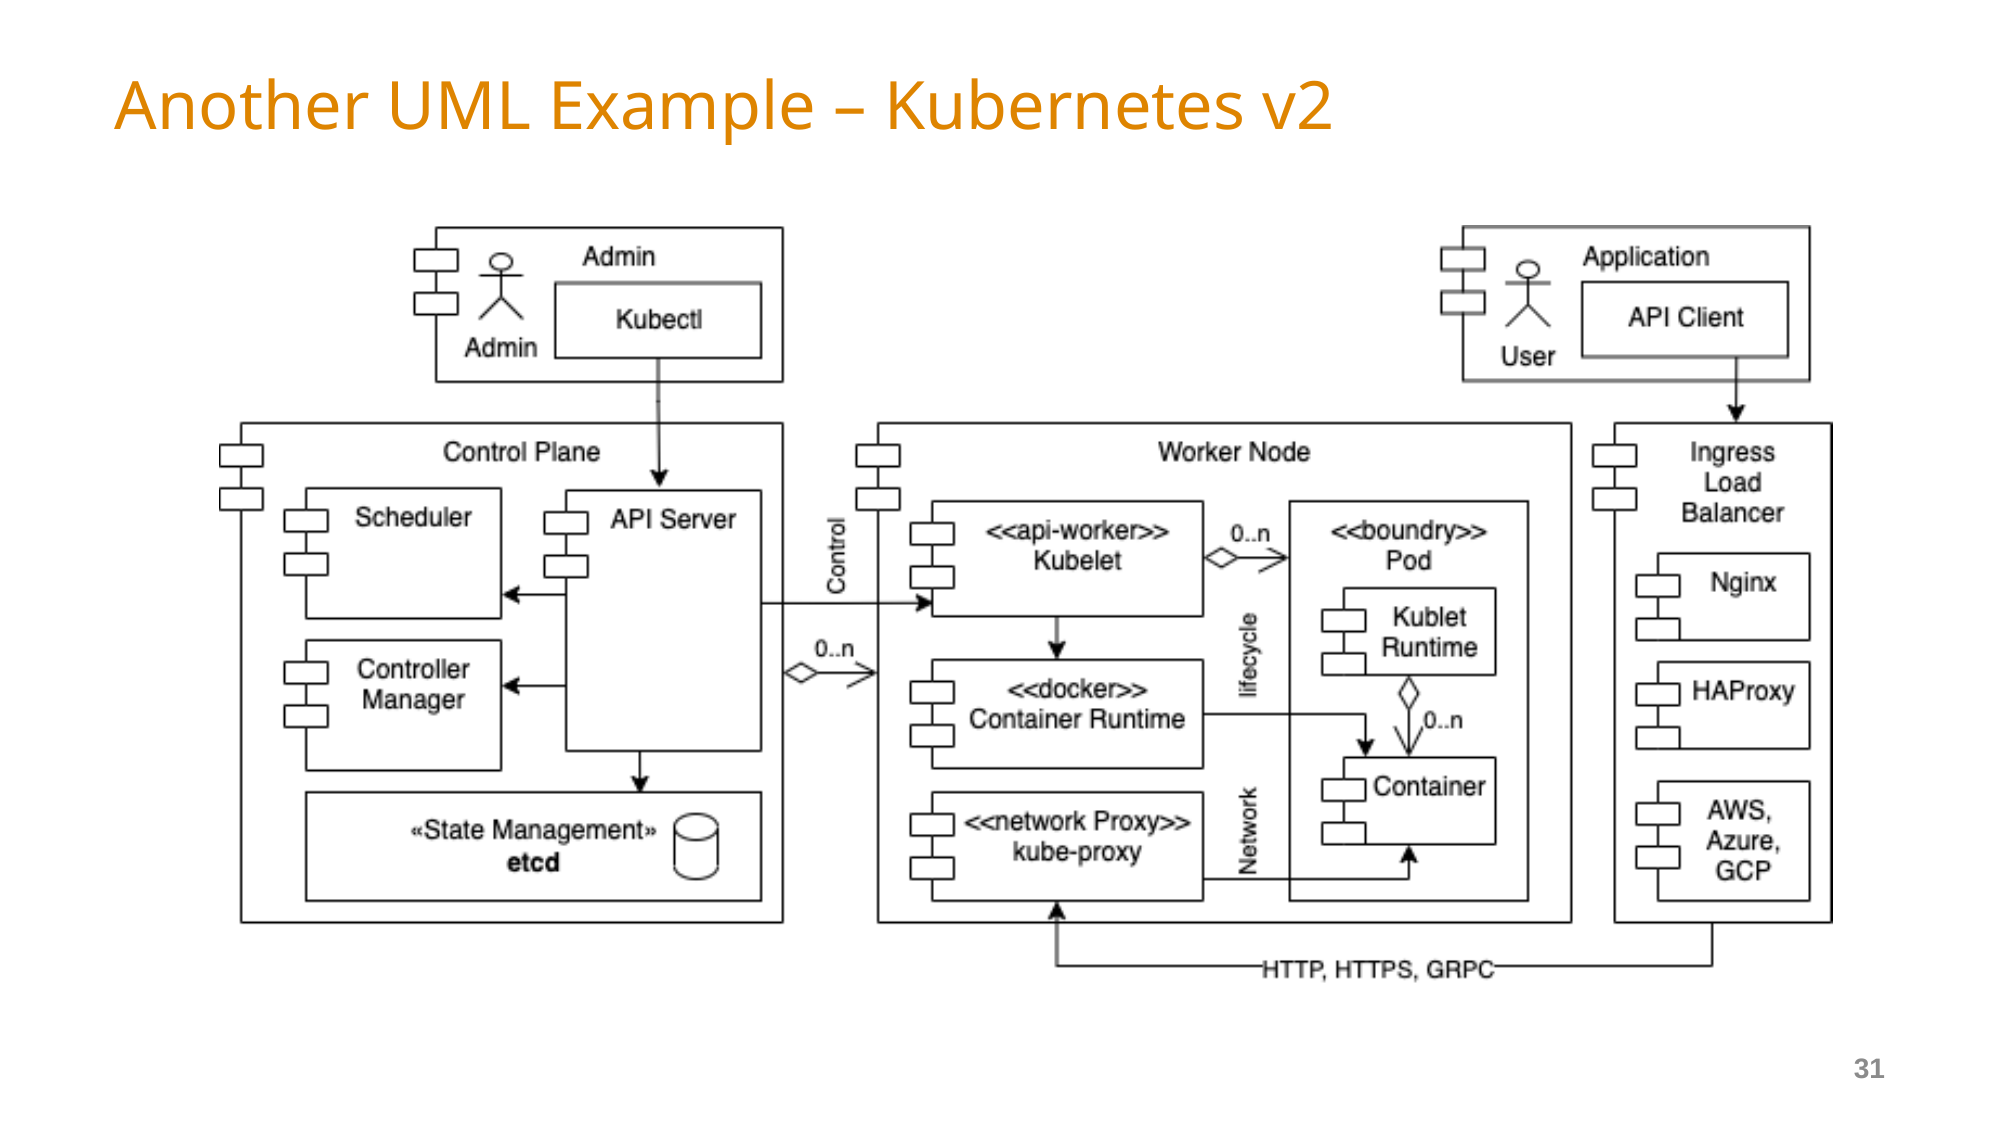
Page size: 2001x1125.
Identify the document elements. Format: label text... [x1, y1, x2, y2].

title Another UML Example – Kubernetes v2 [99, 45, 1900, 160]
picture [219, 225, 1833, 985]
slide_number 31 [1433, 1039, 1900, 1100]
